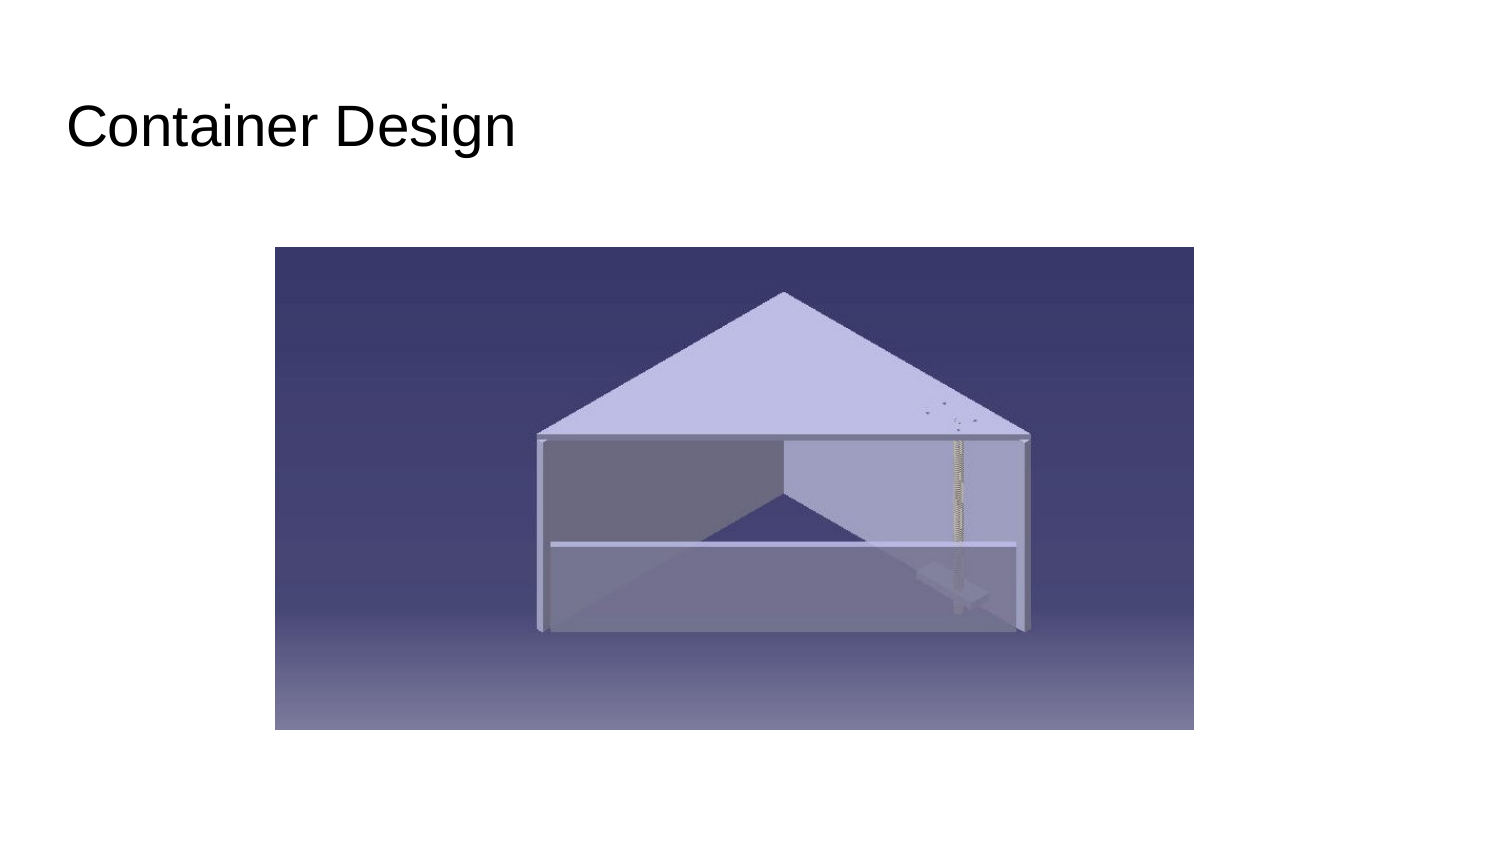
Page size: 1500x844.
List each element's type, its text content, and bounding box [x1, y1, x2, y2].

picture [275, 247, 1194, 730]
title Container Design [51, 72, 1449, 167]
